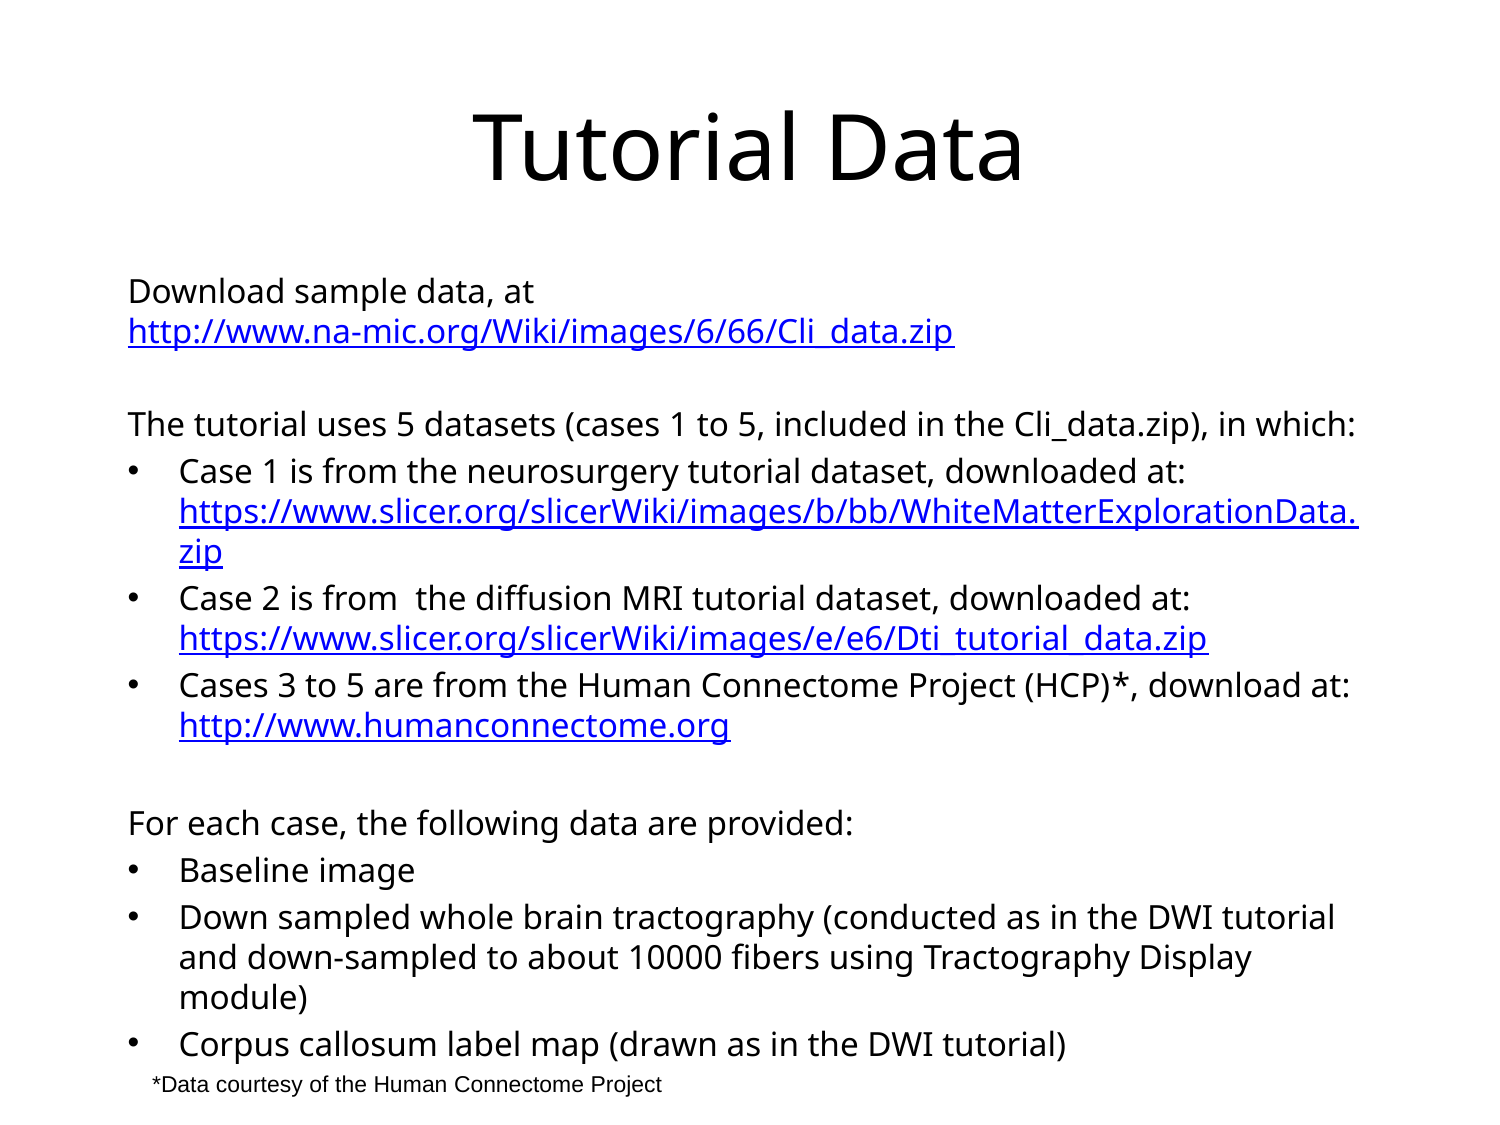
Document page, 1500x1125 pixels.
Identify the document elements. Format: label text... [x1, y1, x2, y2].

title Tutorial Data [75, 50, 1425, 238]
list Download sample data, at http://www.na-mic.org/Wiki/images/6/66/Cli_data.zip The tutorial uses 5 datasets (cases 1 to 5, included in the Cli_data.zip), in which: Case 1 is from the neurosurgery tutorial dataset, downloaded at: https://www.slicer.org/slicerWiki/images/b/bb/WhiteMatterExplorationData.zip Case 2 is from the diffusion MRI tutorial dataset, downloaded at: https://www.slicer.org/slicerWiki/images/e/e6/Dti_tutorial_data.zip Cases 3 to 5 are from the Human Connectome Project (HCP)*, download at: http://www.humanconnectome.org For each case, the following data are provided: Baseline image Down sampled whole brain tractography (conducted as in the DWI tutorial and down-sampled to about 10000 fibers using Tractography Display module) Corpus callosum label map (drawn as in the DWI tutorial) [112, 262, 1375, 1088]
text_box *Data courtesy of the Human Connectome Project [137, 1062, 684, 1105]
